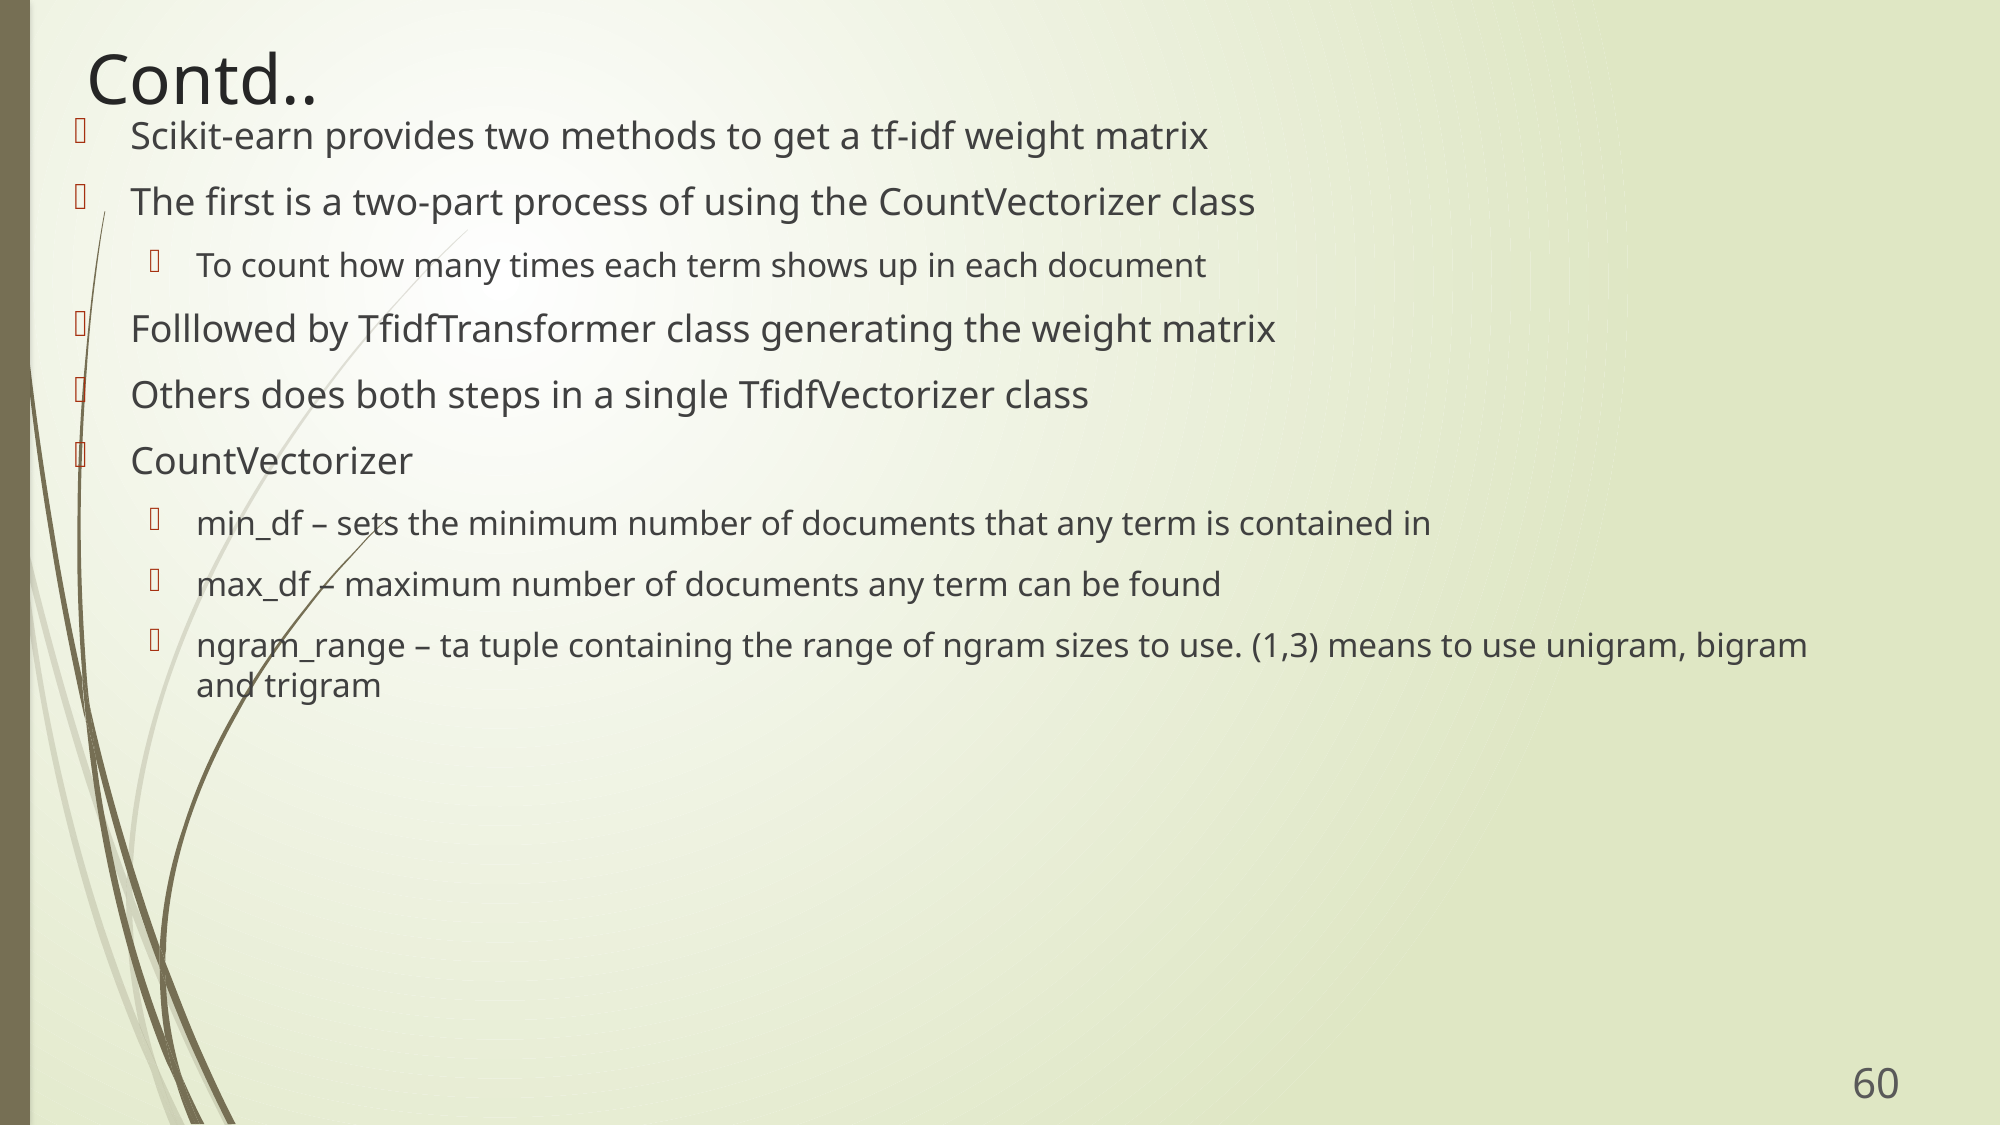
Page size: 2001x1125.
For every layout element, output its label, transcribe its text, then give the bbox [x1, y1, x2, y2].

list Scikit-earn provides two methods to get a tf-idf weight matrix The first is a two-part process of using the CountVectorizer class To count how many times each term shows up in each document Folllowed by TfidfTransformer class generating the weight matrix Others does both steps in a single TfidfVectorizer class CountVectorizer min_df – sets the minimum number of documents that any term is contained in max_df – maximum number of documents any term can be found ngram_range – ta tuple containing the range of ngram sizes to use. (1,3) means to use unigram, bigram and trigram [59, 104, 1887, 845]
slide_number 60 [1812, 1071, 1916, 1101]
title Contd.. [71, 27, 1901, 127]
